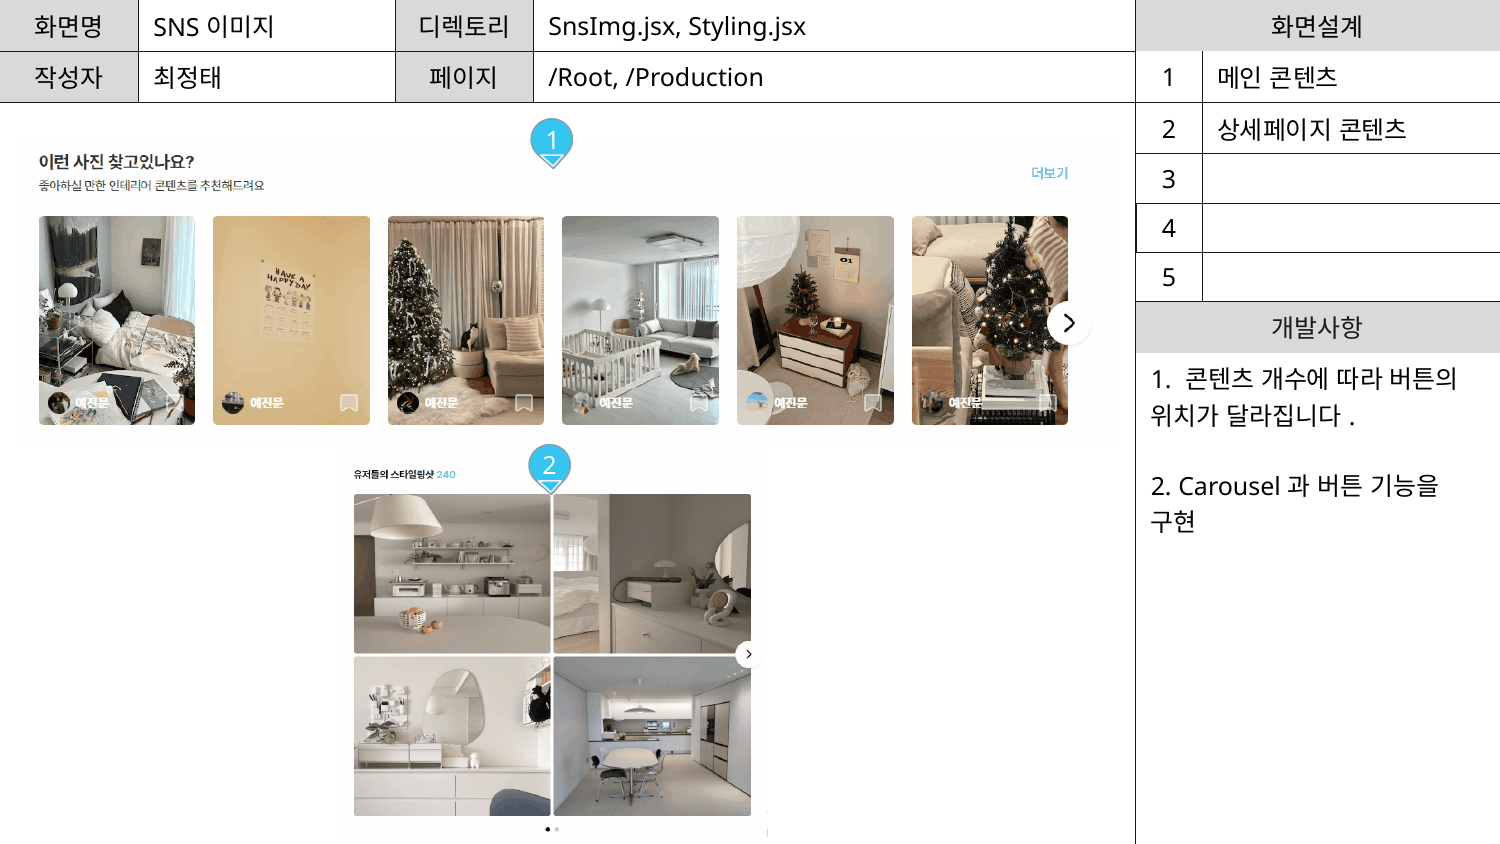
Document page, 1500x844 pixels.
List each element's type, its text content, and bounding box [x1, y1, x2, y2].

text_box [529, 117, 573, 160]
table_cell 5 [1136, 253, 1202, 301]
table_cell 3 [1136, 154, 1202, 203]
table_cell 4 [1137, 204, 1202, 252]
table_header 디렉토리 [396, 0, 533, 51]
table_cell 1 [1136, 51, 1202, 102]
table_cell 2 [1136, 103, 1202, 153]
table_cell 메인 콘텐츠 [1203, 51, 1500, 102]
table_cell 개발사항 [1136, 302, 1500, 353]
table_cell /Root, /Production [534, 52, 1136, 102]
table_header 화면명 [0, 0, 138, 51]
table_cell 최정태 [139, 52, 395, 102]
table_cell [1203, 253, 1500, 301]
table_header 화면설계 [1136, 0, 1500, 51]
table_cell [1203, 154, 1500, 203]
table_cell 상세페이지 콘텐츠 [1203, 103, 1500, 153]
table_header SnsImg.jsx, Styling.jsx [534, 0, 1136, 51]
table_cell 페이지 [396, 52, 533, 102]
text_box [527, 443, 570, 491]
picture [15, 138, 1121, 837]
table_cell 1. 콘텐츠 개수에 따라 버튼의 위치가 달라집니다. 2. Carousel과 버튼 기능을 구현 [1136, 353, 1500, 844]
table_header SNS이미지 [139, 0, 395, 51]
table_cell 작성자 [0, 52, 138, 102]
table_cell [1203, 204, 1500, 252]
